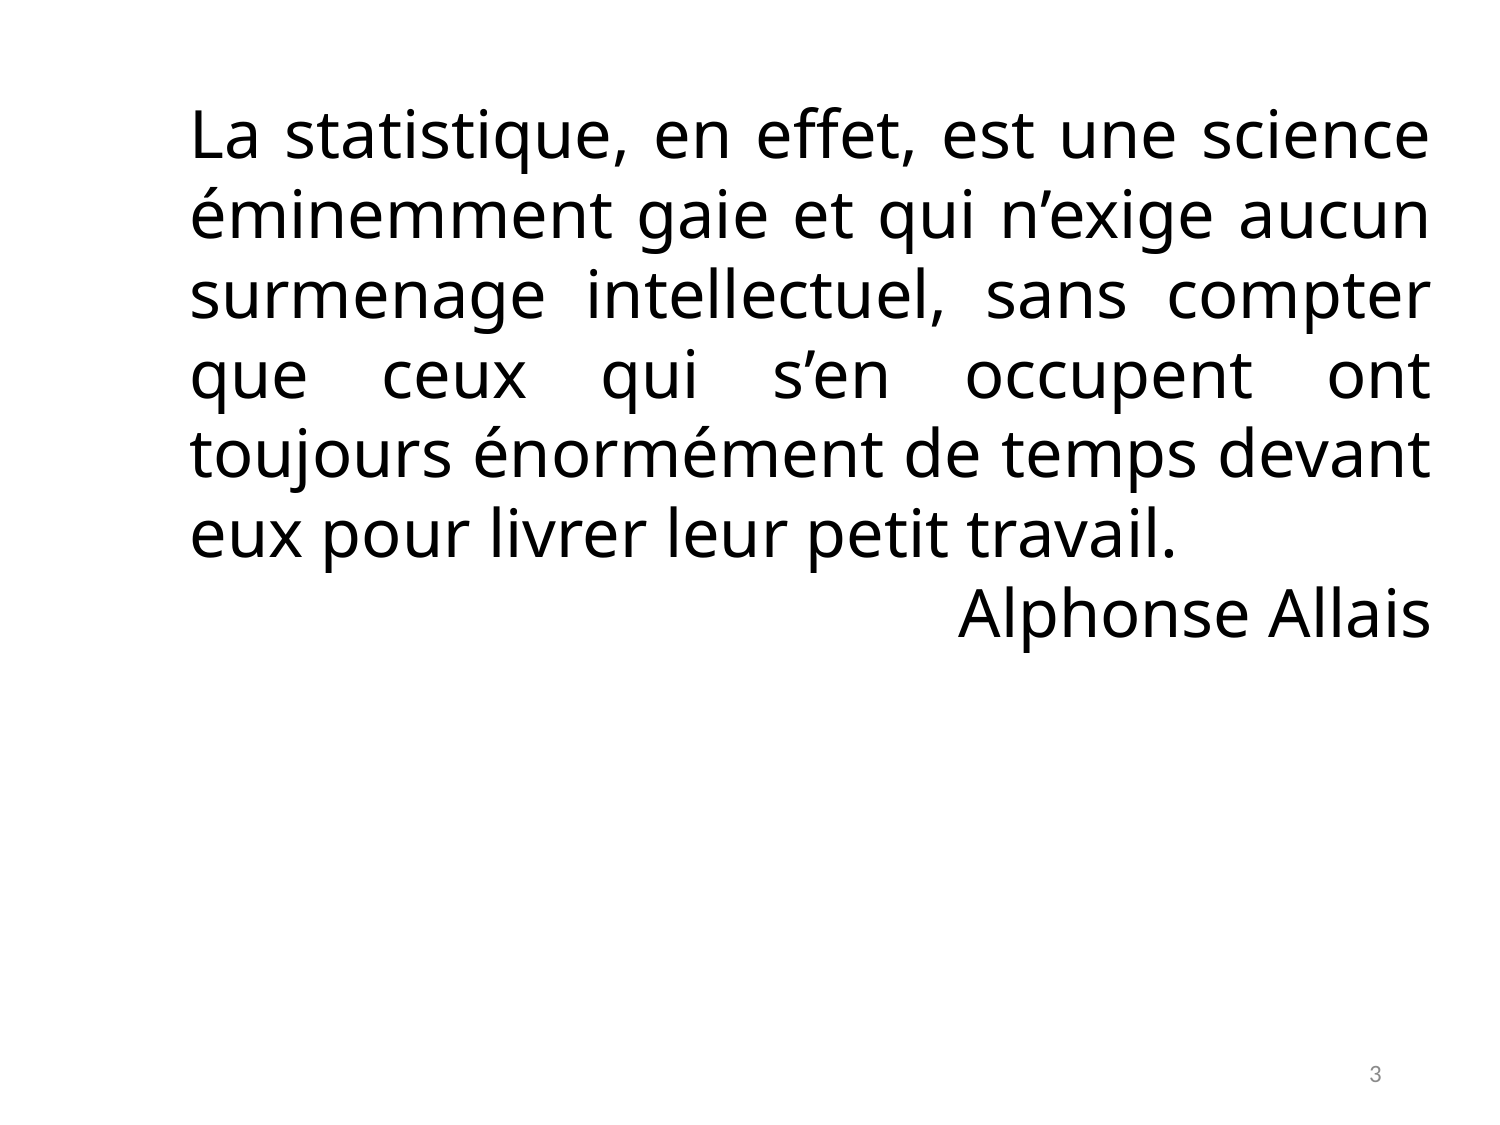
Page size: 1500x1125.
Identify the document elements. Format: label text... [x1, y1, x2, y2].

slide_number 3 [1059, 1042, 1397, 1103]
text_box La statistique, en effet, est une science éminemment gaie et qui n’exige aucun surmenage intellectuel, sans compter que ceux qui s’en occupent ont toujours énormément de temps devant eux pour livrer leur petit travail. Alphonse Allais [174, 84, 1448, 659]
